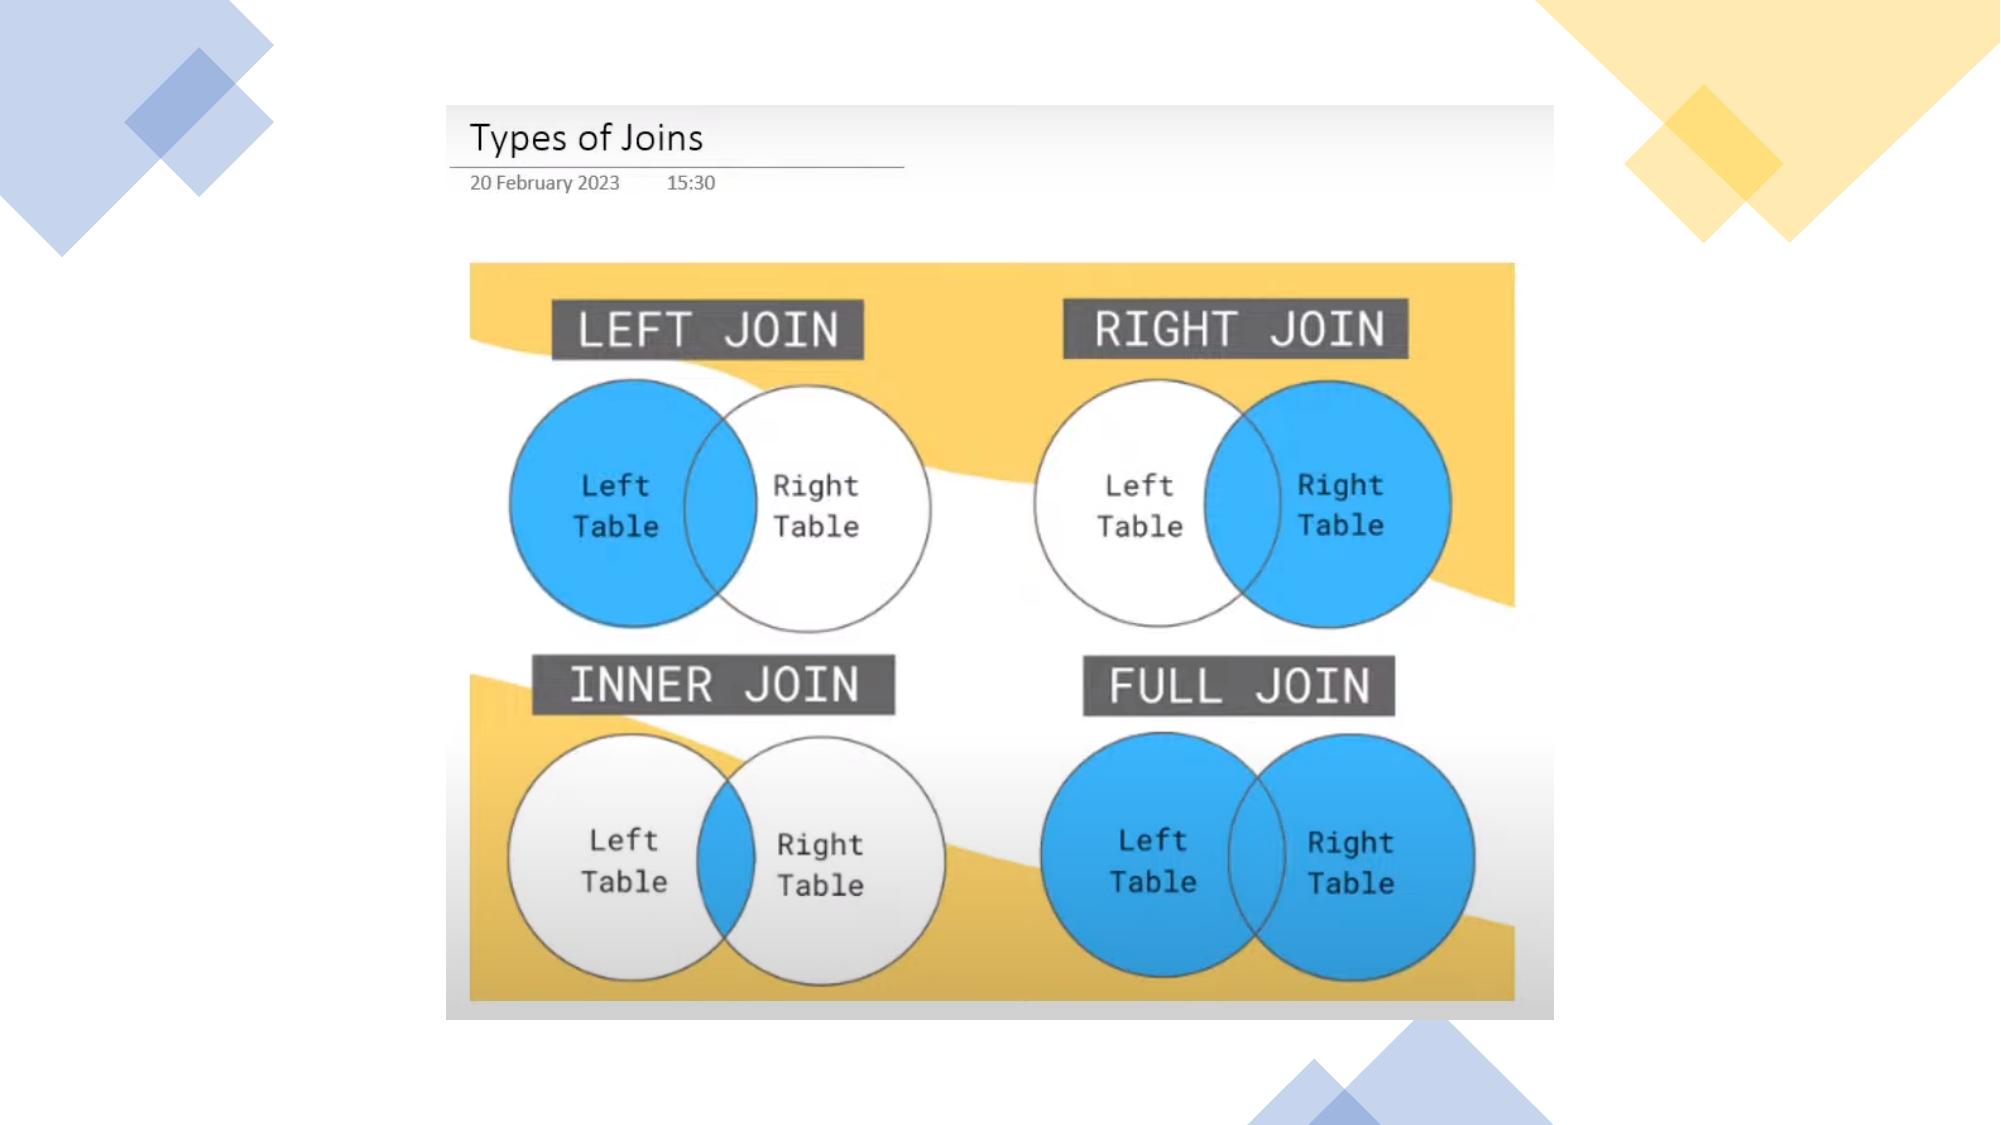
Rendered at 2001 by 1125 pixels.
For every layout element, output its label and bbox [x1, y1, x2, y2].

text_box [1533, 0, 2000, 245]
text_box [1622, 124, 1746, 245]
picture [446, 105, 1554, 1020]
text_box [0, 0, 276, 259]
text_box [122, 45, 276, 199]
text_box [1345, 1020, 1556, 1125]
text_box [0, 0, 2000, 1125]
text_box [1245, 1057, 1383, 1125]
